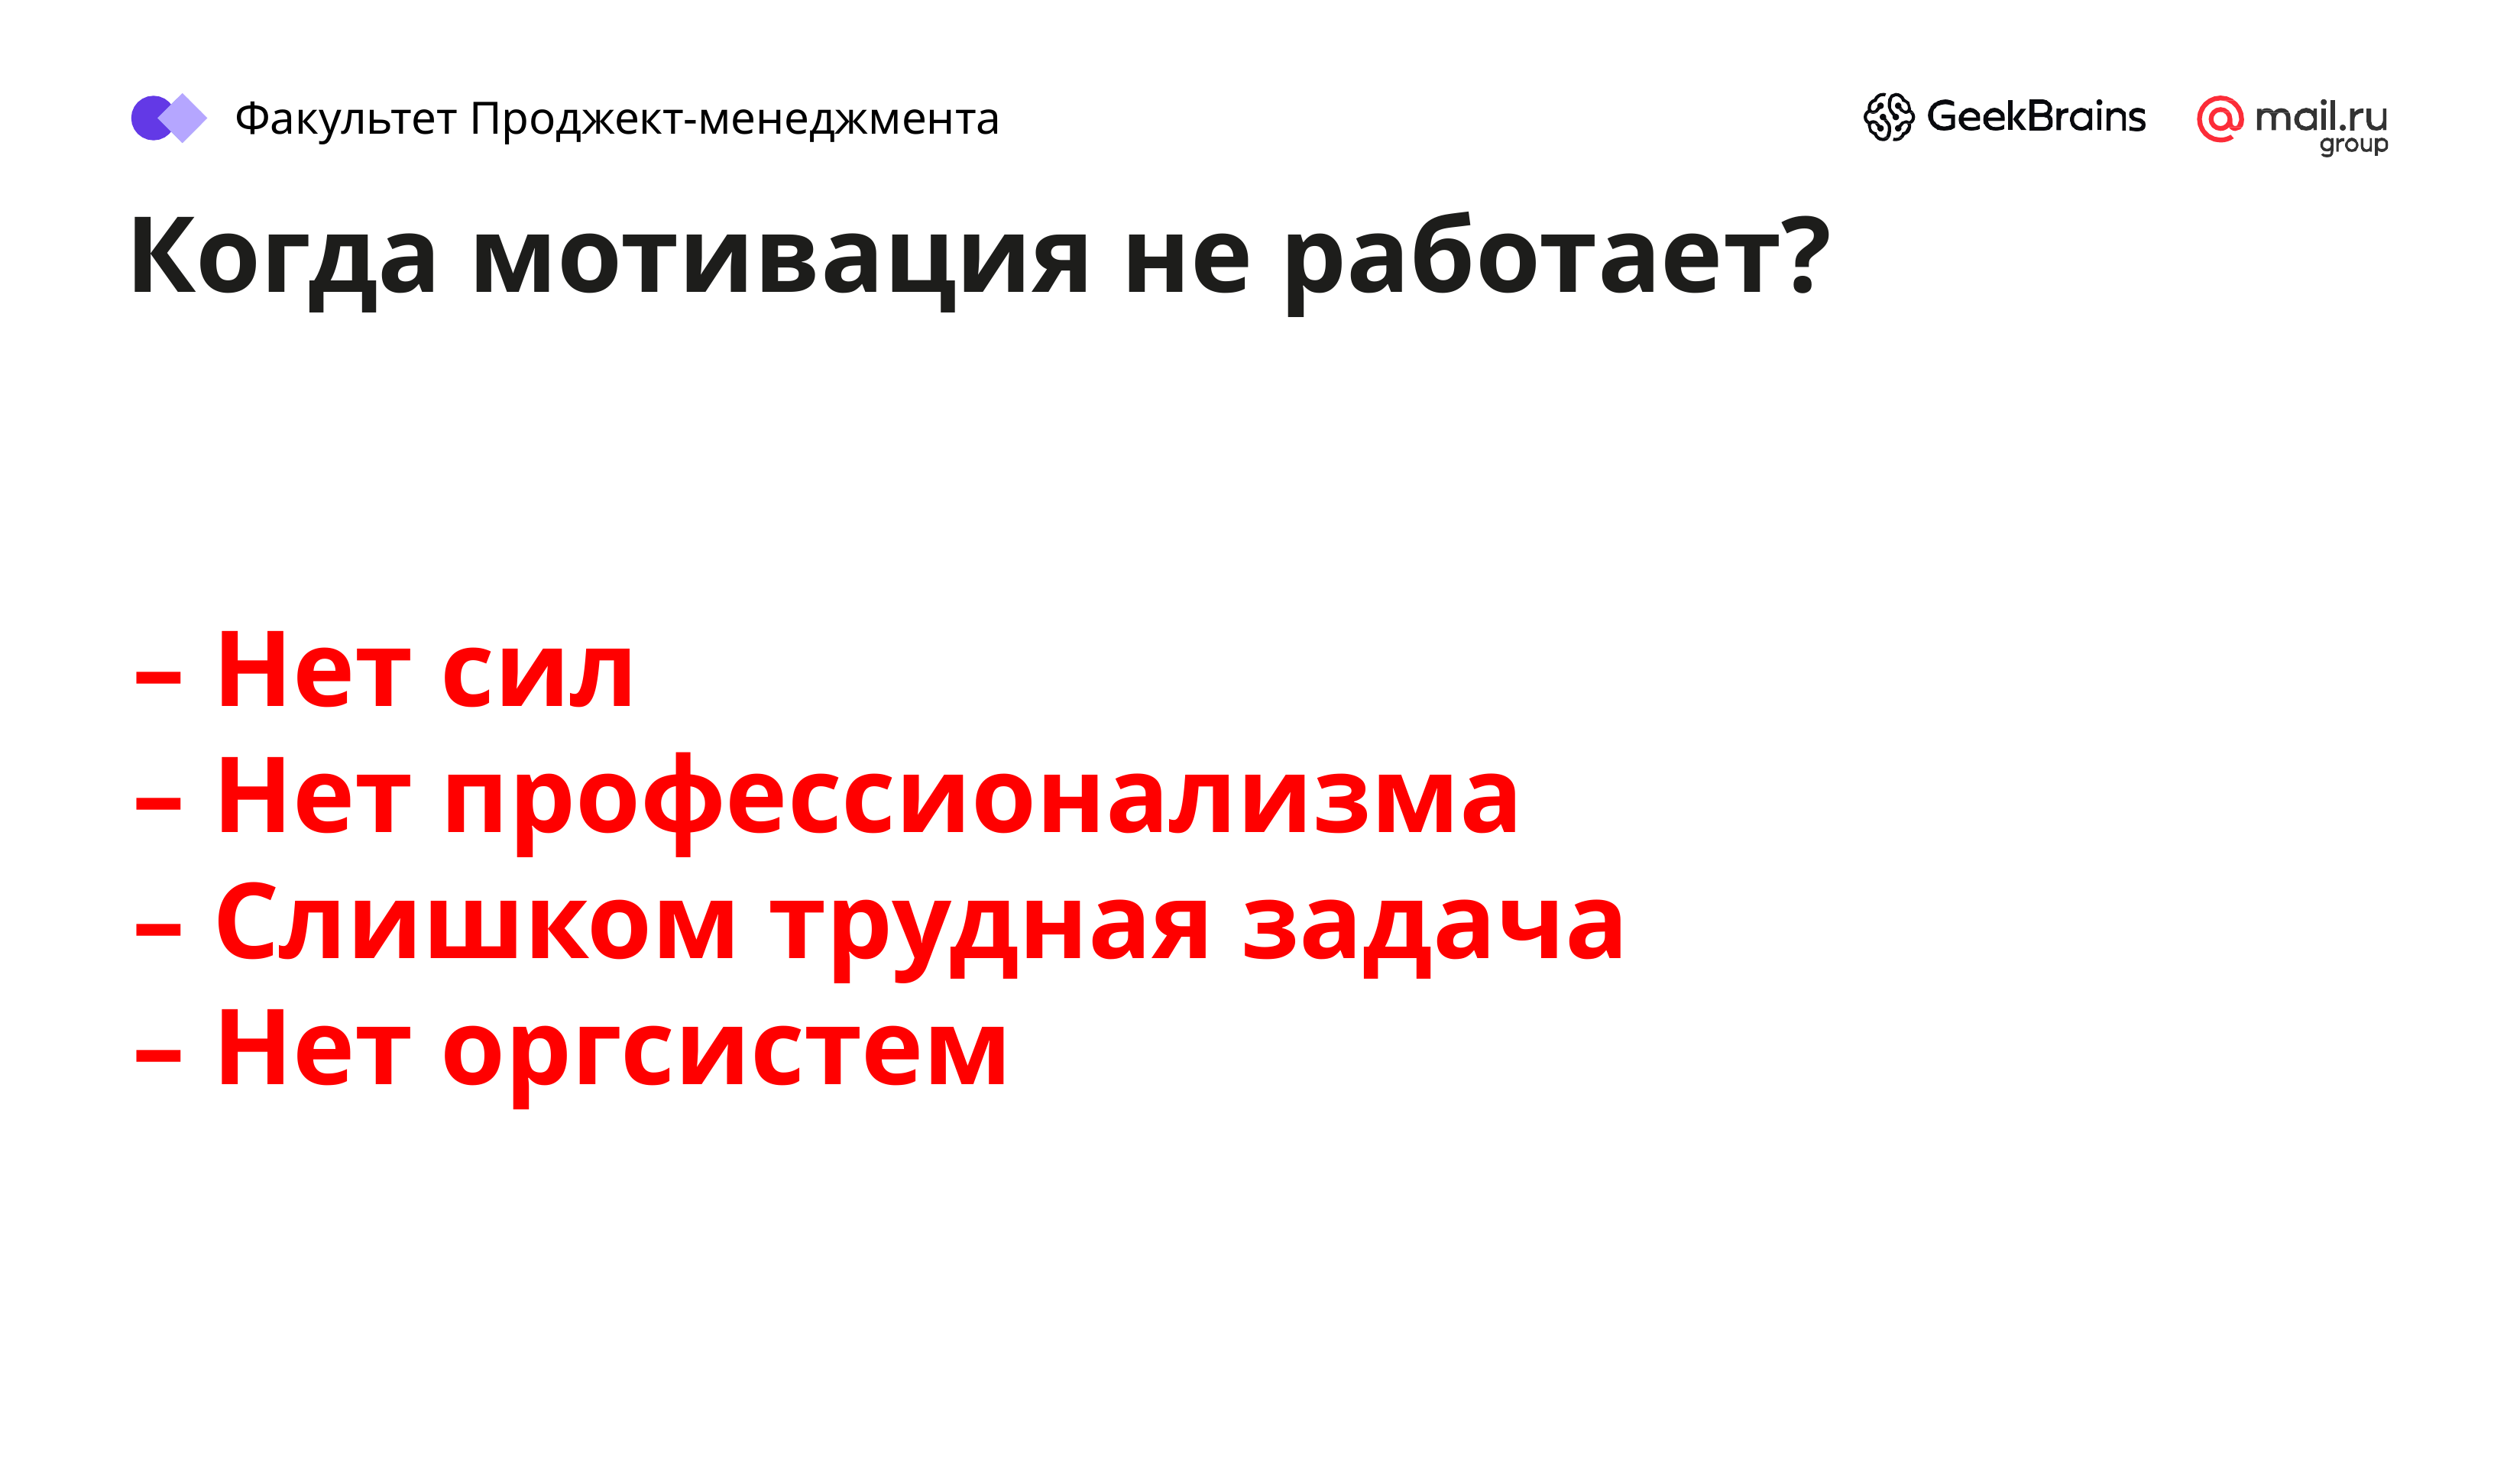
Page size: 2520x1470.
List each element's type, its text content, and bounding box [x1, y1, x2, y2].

title Когда мотивация не работает? [124, 175, 2387, 322]
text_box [1863, 92, 2389, 157]
text_box [157, 92, 208, 144]
text_box [131, 96, 171, 141]
text_box Факультет Проджект-менеджмента [223, 78, 1807, 151]
text_box – Нет сил – Нет профессионализма – Слишком трудная задача – Нет оргсистем [131, 588, 2394, 735]
